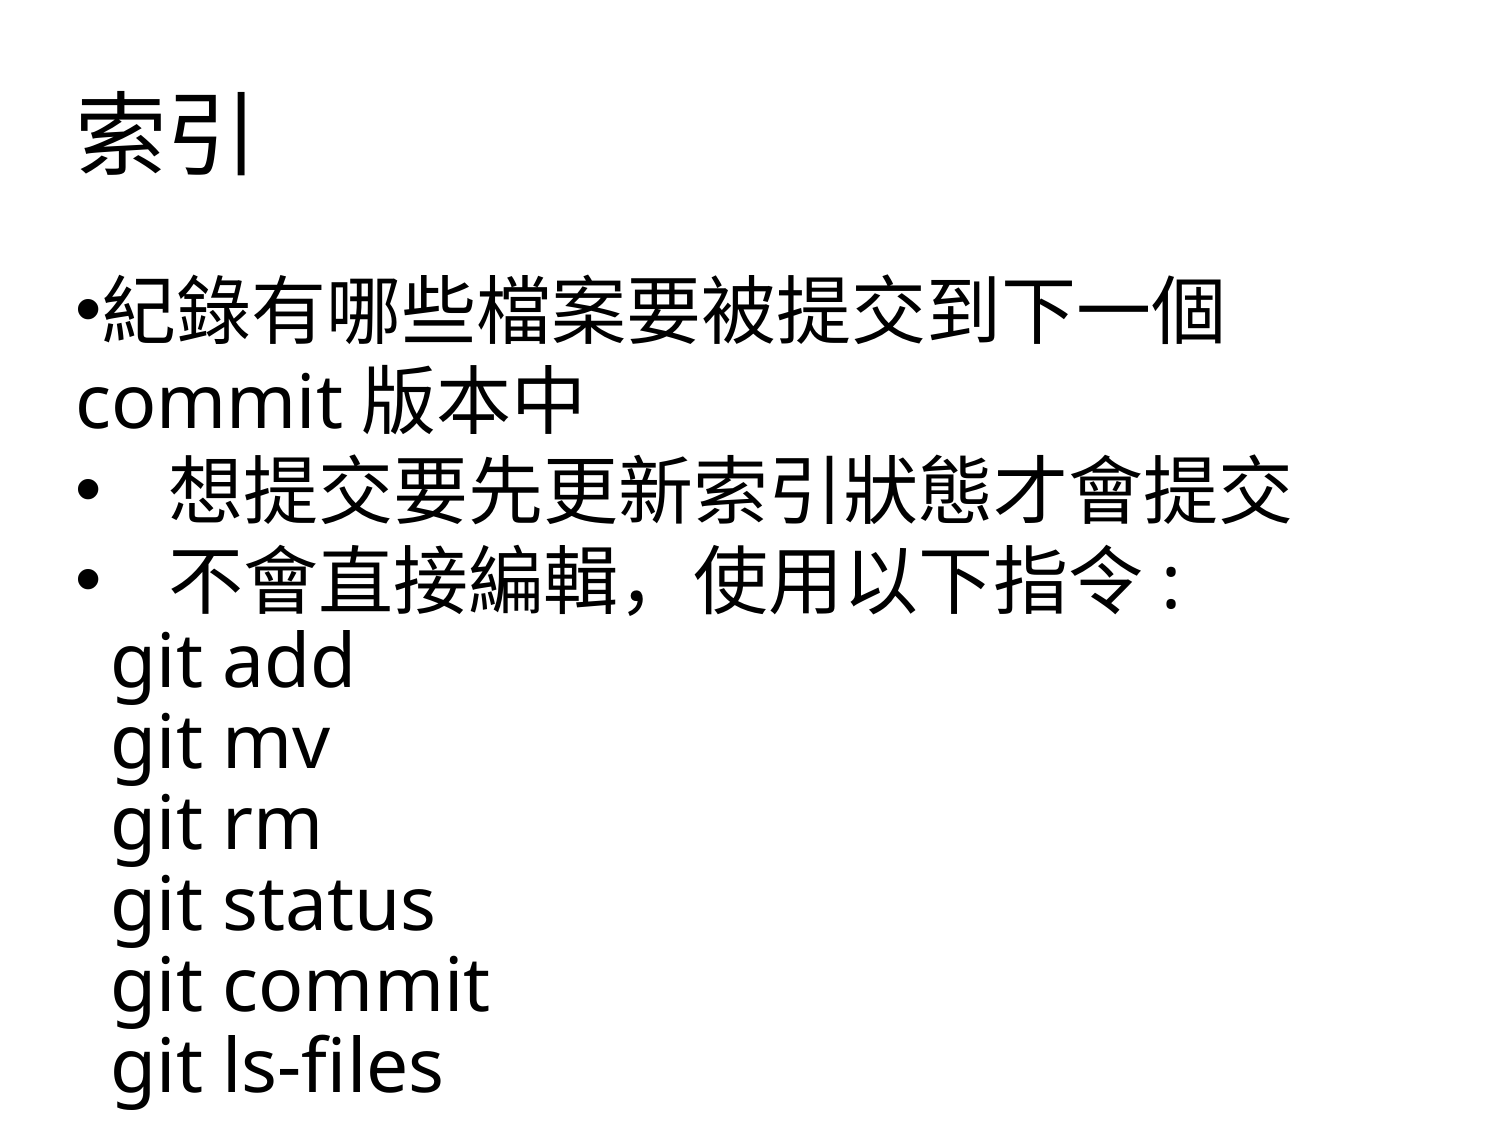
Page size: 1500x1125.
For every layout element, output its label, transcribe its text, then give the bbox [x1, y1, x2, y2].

text_box 紀錄有哪些檔案要被提交到下一個commit版本中 想提交要先更新索引狀態才會提交 不會直接編輯，使用以下指令: git add git mv git rm git status git commit git ls-files [75, 263, 1425, 1125]
text_box 索引 [75, 44, 1425, 233]
